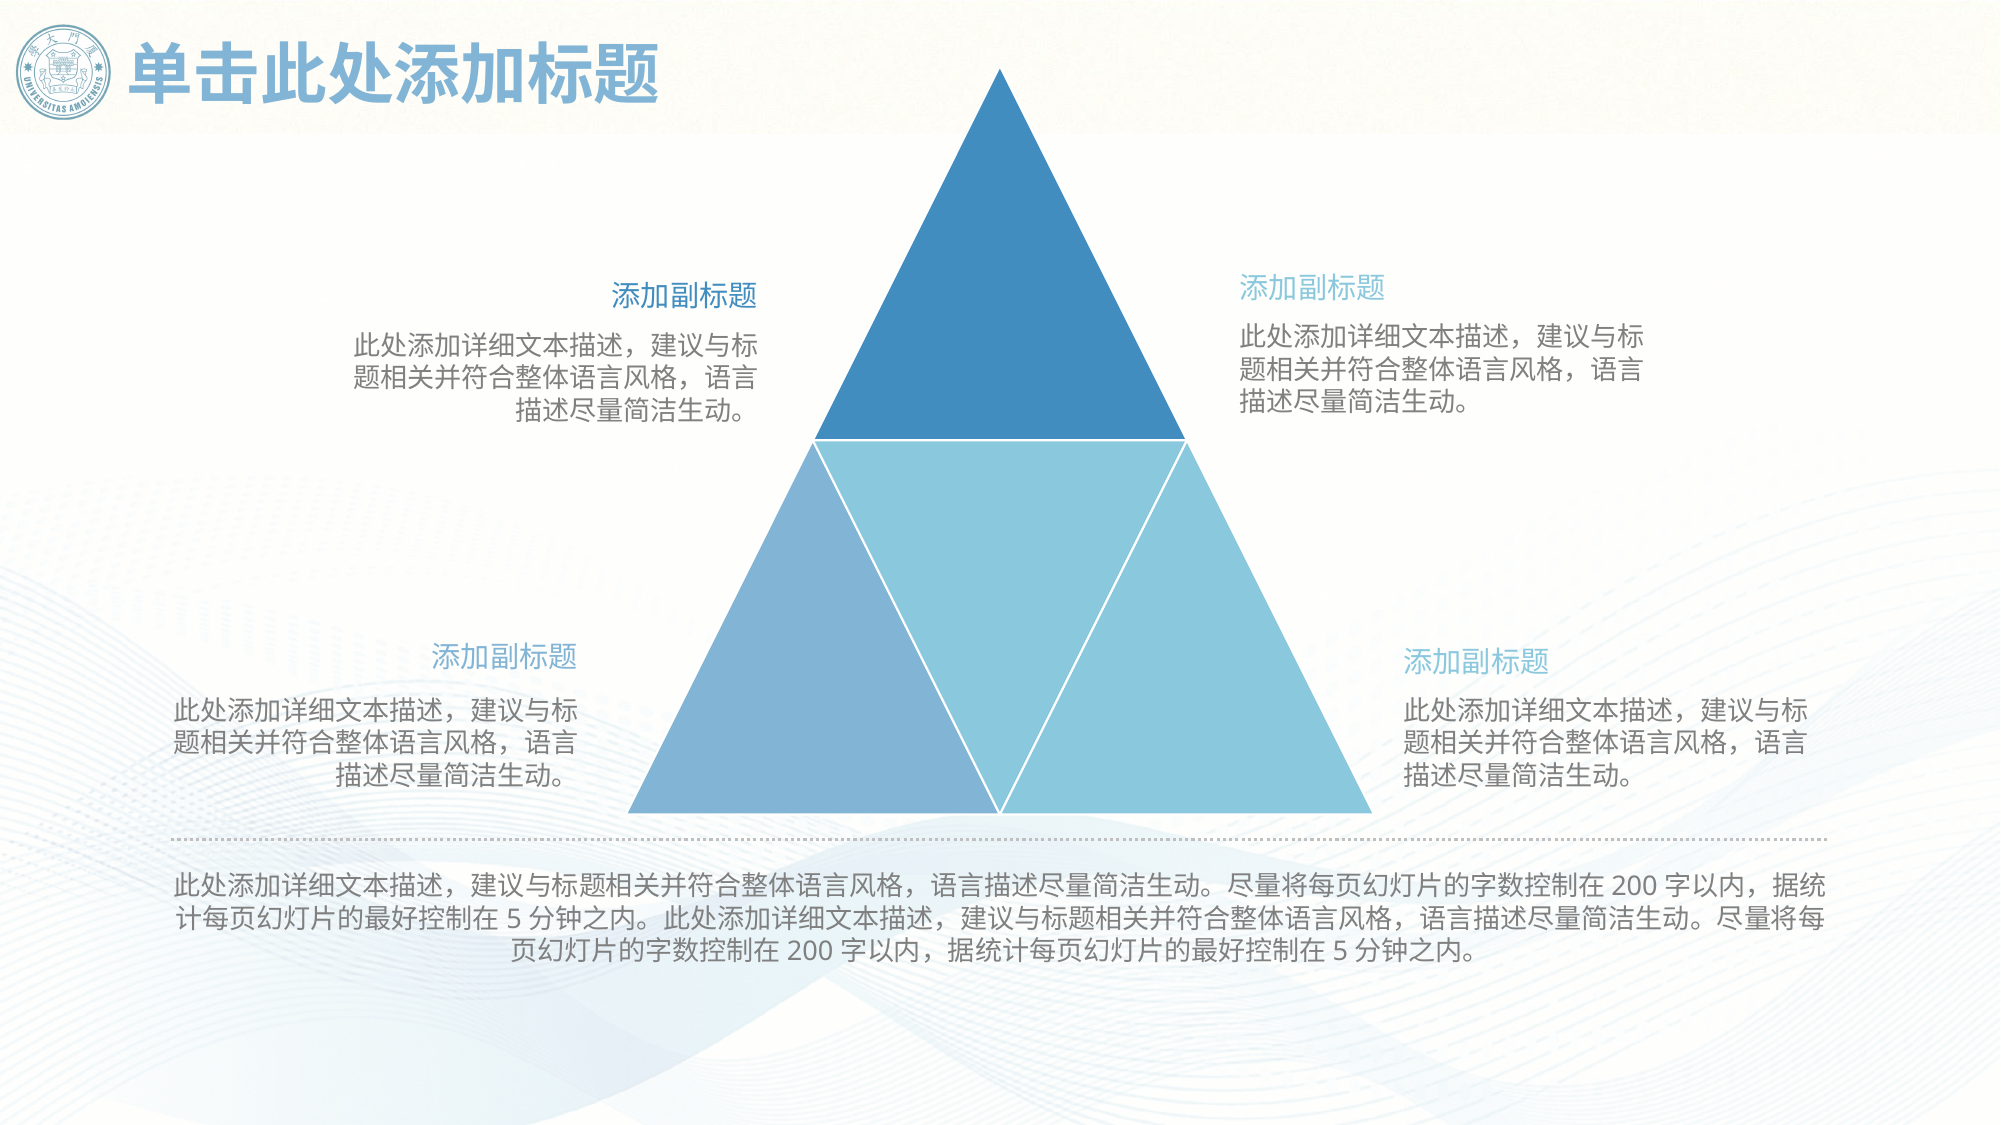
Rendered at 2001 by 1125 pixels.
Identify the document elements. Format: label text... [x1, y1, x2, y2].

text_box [1239, 269, 1666, 419]
title 单击此处添加标题 [111, 22, 1837, 132]
text_box 此处添加详细文本描述，建议与标题相关并符合整体语言风格，语言描述尽量简洁生动。尽量将每页幻灯片的字数控制在200字以内，据统计每页幻灯片的最好控制在5分钟之内。此处添加详细文本描述，建议与标题相关并符合整体语言风格，语言描述尽量简洁生动。尽量将每页幻灯片的字数控制在200字以内，据统计每页幻灯片的最好控制在5分钟之内。 [169, 868, 1831, 967]
picture [0, 0, 2001, 1125]
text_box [152, 637, 579, 793]
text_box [332, 276, 759, 428]
text_box [813, 132, 1187, 439]
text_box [1403, 642, 1830, 793]
text_box [624, 441, 998, 816]
text_box [998, 437, 1376, 816]
text_box [811, 439, 1185, 814]
